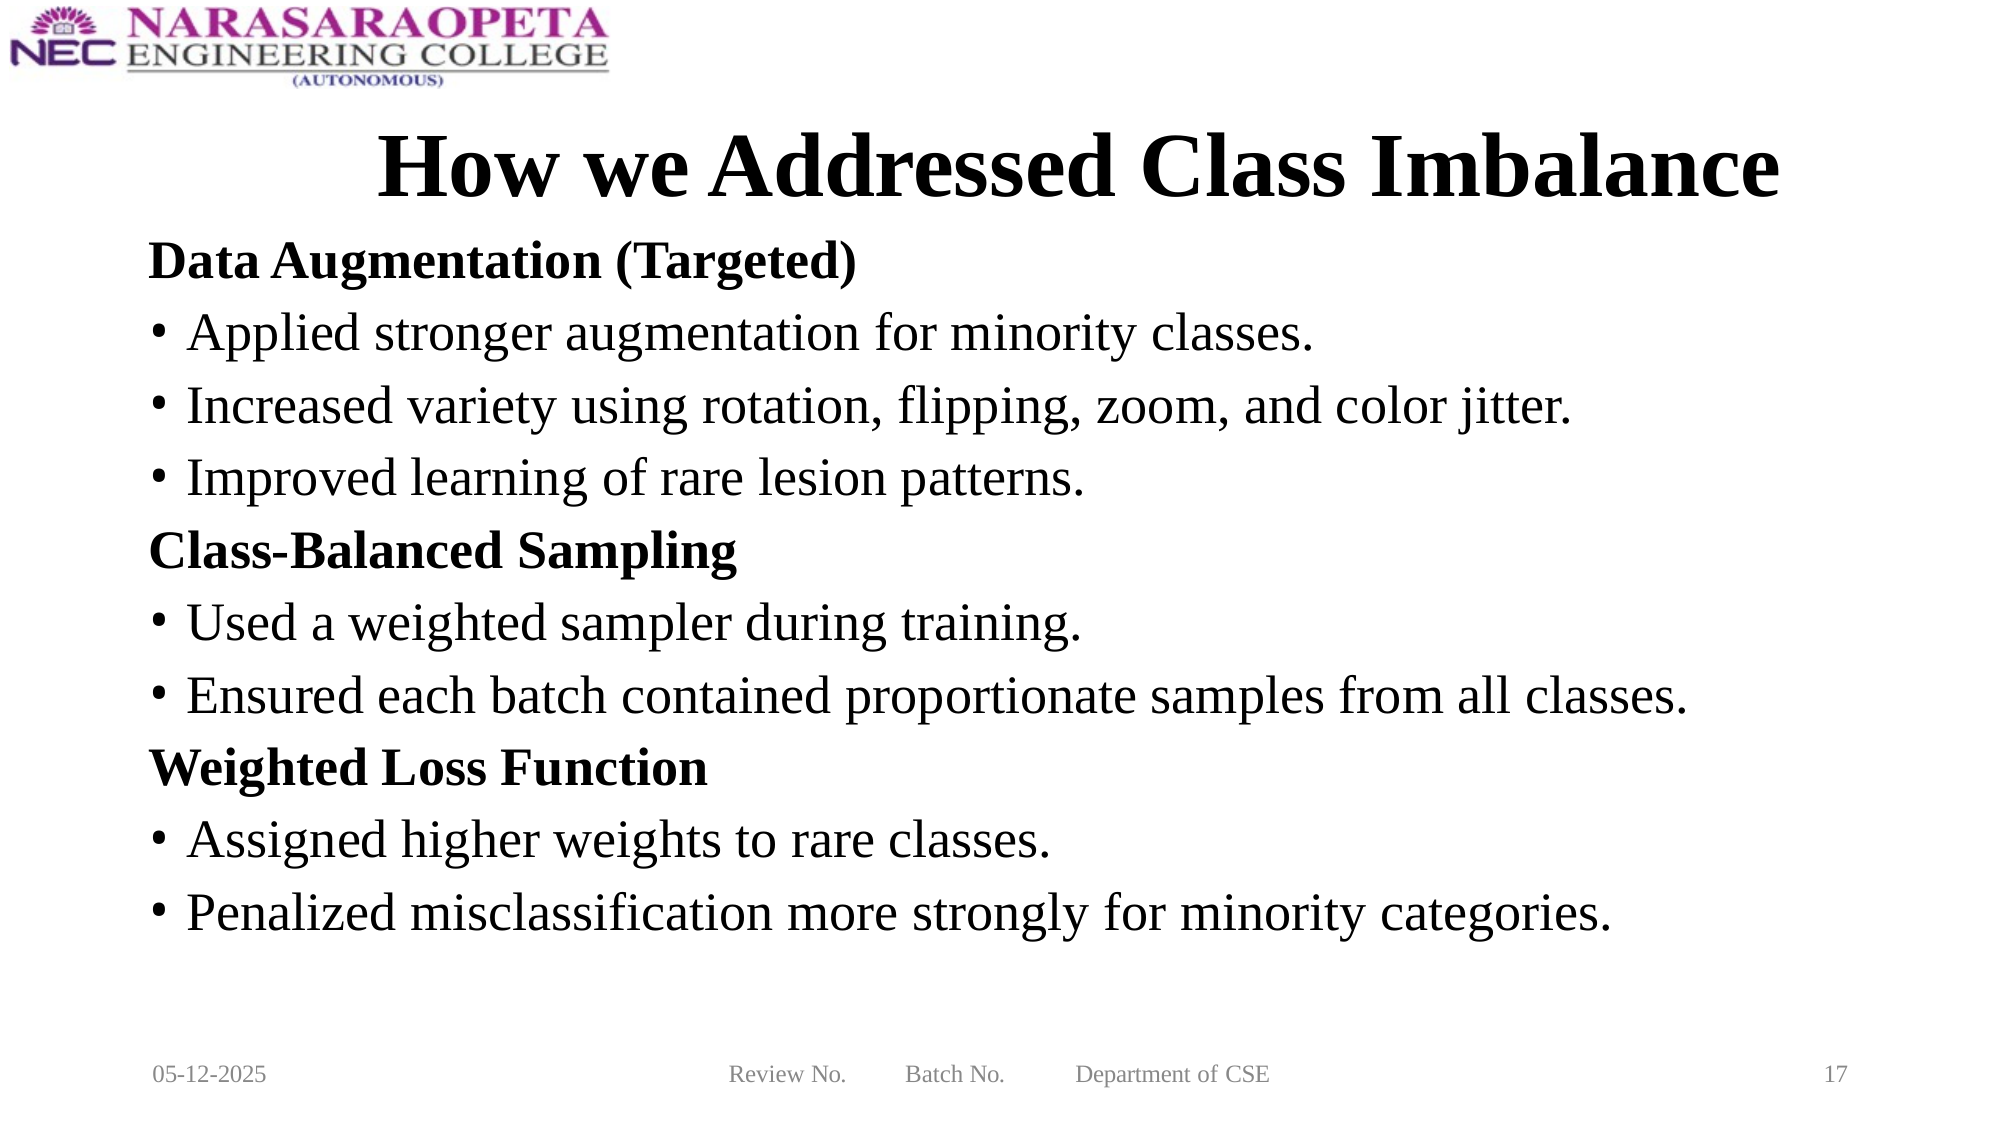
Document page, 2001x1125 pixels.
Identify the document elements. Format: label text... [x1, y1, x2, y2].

slide_number 17 [1821, 1058, 1857, 1125]
text_box Review No. [726, 1058, 851, 1088]
title How we Addressed Class Imbalance [0, 62, 1975, 294]
text_box Data Augmentation (Targeted) Applied stronger augmentation for minority classes. Increased variety using rotation, flipping, zoom, and color jitter. Improved learning of rare lesion patterns. Class-Balanced Sampling Used a weighted sampler during training. Ensured each batch contained proportionate samples from all classes. Weighted Loss Function Assigned higher weights to rare classes. Penalized misclassification more strongly for minority categories. [146, 216, 1851, 942]
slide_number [150, 1058, 272, 1125]
footer Batch No. [903, 1058, 1009, 1125]
text_box Department of CSE [1073, 1058, 1274, 1088]
picture [9, 6, 611, 62]
